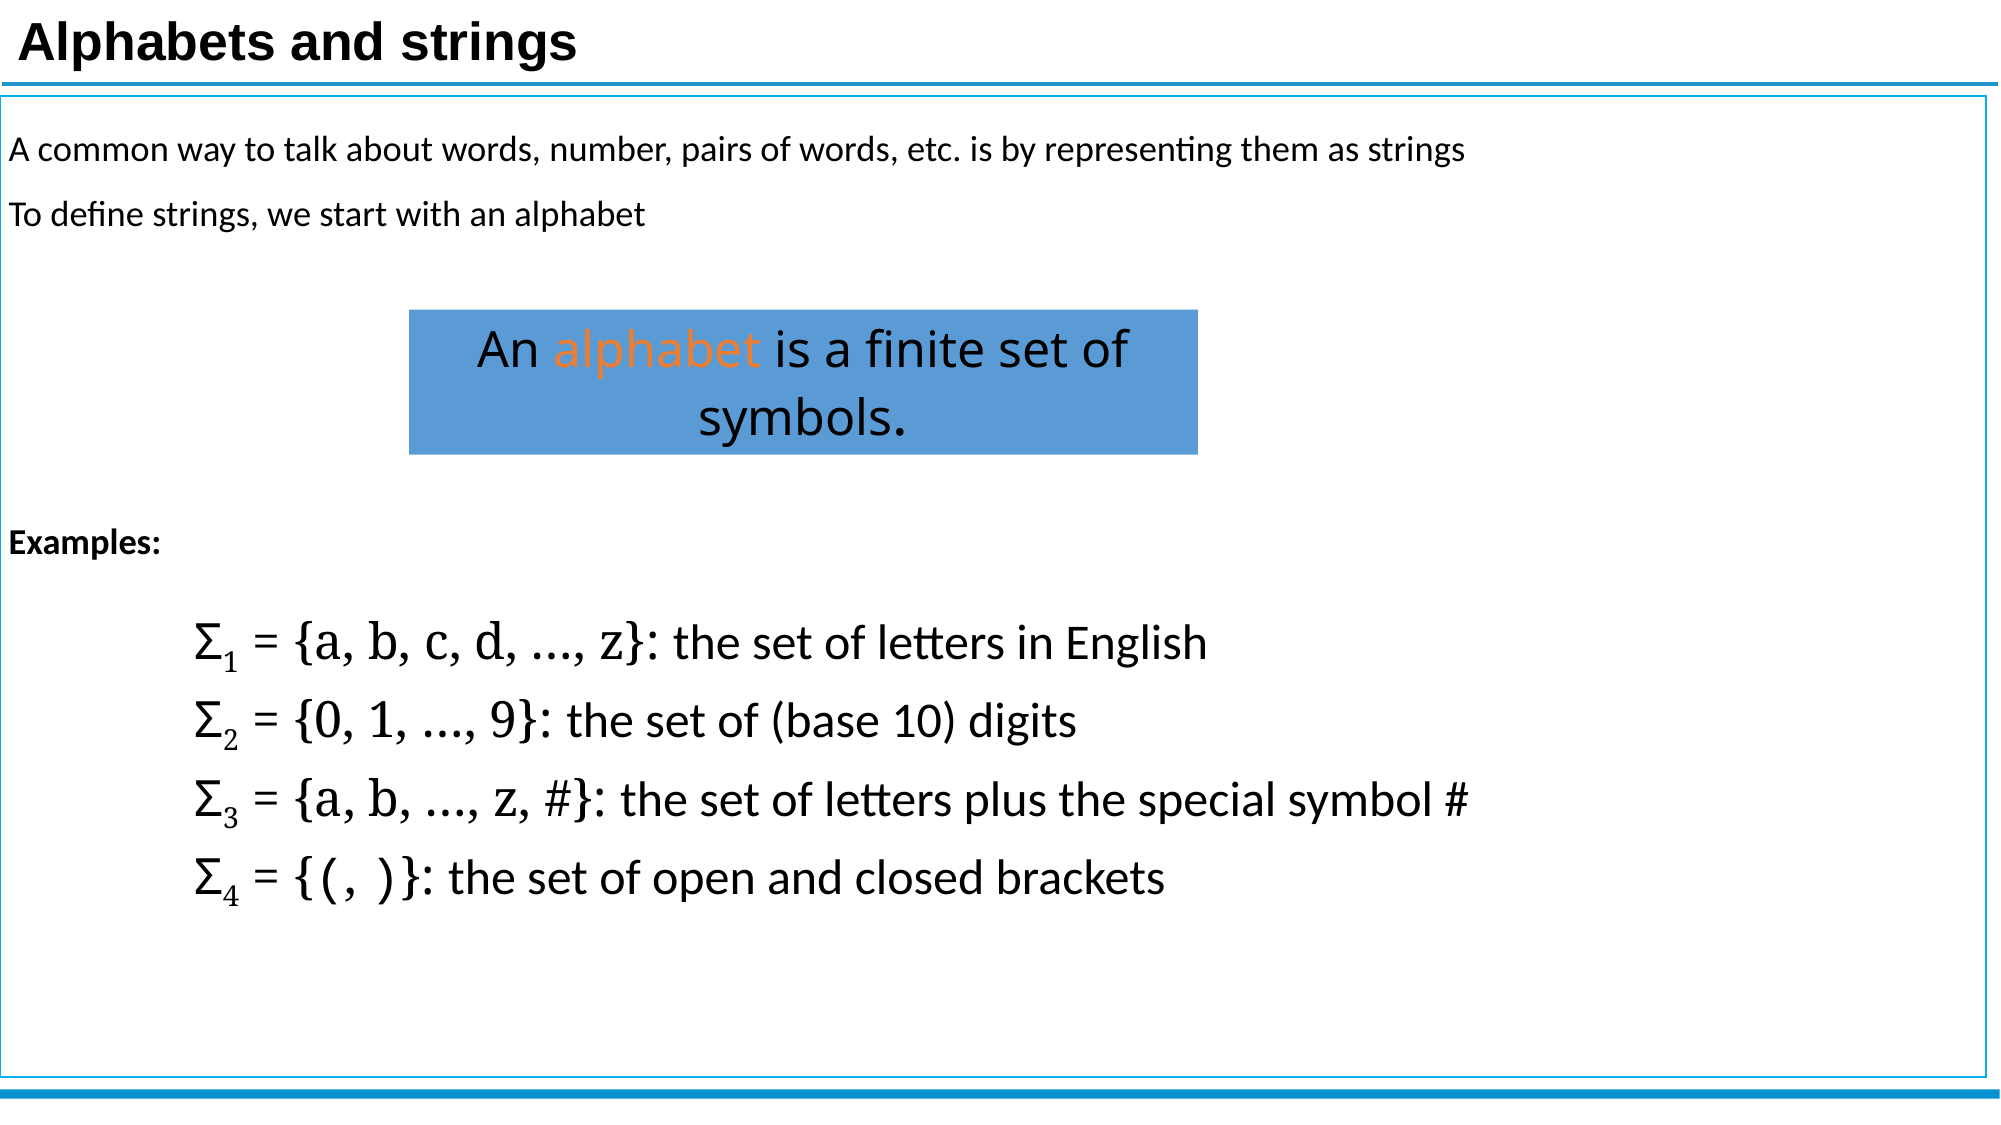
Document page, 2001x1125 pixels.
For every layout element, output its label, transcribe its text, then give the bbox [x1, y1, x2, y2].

text_box [0, 1089, 2000, 1099]
text_box Alphabets and strings [14, 7, 1198, 72]
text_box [0, 95, 1986, 1078]
